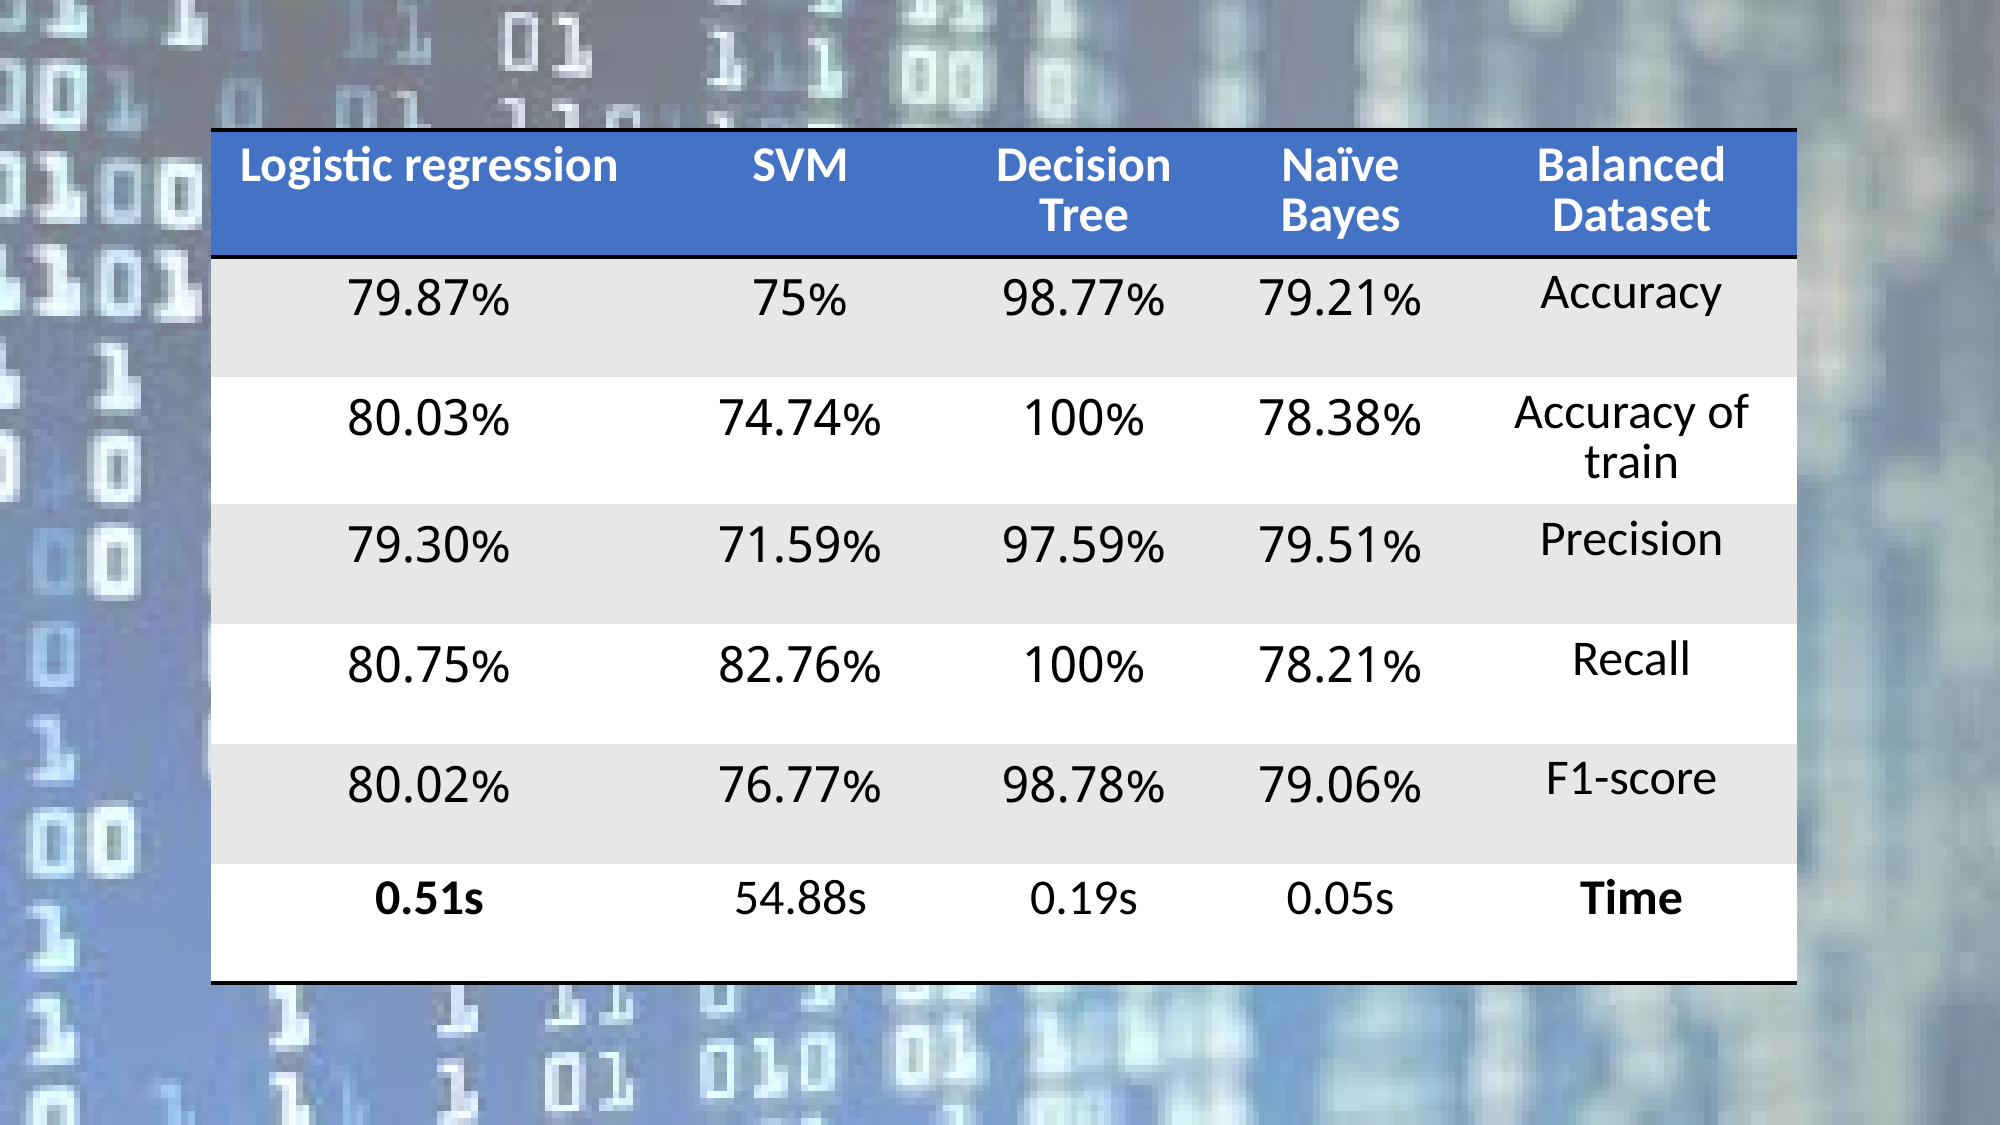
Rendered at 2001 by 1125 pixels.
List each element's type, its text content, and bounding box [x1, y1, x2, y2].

table_cell 0.19s [953, 864, 1215, 981]
table_cell 80.75% [211, 624, 648, 744]
table_cell 54.88s [648, 864, 953, 981]
table_cell 82.76% [648, 624, 953, 744]
table_header SVM [648, 132, 953, 255]
table_cell 79.06% [1215, 744, 1466, 864]
table_cell 79.21% [1215, 259, 1466, 377]
table_cell 78.21% [1215, 624, 1466, 744]
table_cell 80.03% [211, 377, 648, 504]
table_cell Precision [1466, 504, 1797, 624]
table_cell 74.74% [648, 377, 953, 504]
table_header Naïve Bayes [1215, 132, 1466, 255]
table_cell Recall [1466, 624, 1797, 744]
table_cell 0.51s [211, 864, 648, 981]
table_cell Accuracy [1466, 259, 1797, 377]
table_header Balanced Dataset [1466, 132, 1797, 255]
table_cell 97.59% [953, 504, 1215, 624]
table_cell 79.87% [211, 259, 648, 377]
table_cell 78.38% [1215, 377, 1466, 504]
table_cell 98.78% [953, 744, 1215, 864]
table_cell 79.30% [211, 504, 648, 624]
table_cell 0.05s [1215, 864, 1466, 981]
table_header Logistic regression [211, 132, 648, 255]
table_cell 100% [953, 377, 1215, 504]
table_cell 76.77% [648, 744, 953, 864]
table_cell 71.59% [648, 504, 953, 624]
table_cell 100% [953, 624, 1215, 744]
table_cell 80.02% [211, 744, 648, 864]
table_cell Time [1466, 864, 1797, 981]
table_cell 98.77% [953, 259, 1215, 377]
table_cell F1-score [1466, 744, 1797, 864]
table_header Decision Tree [953, 132, 1215, 255]
table_cell 79.51% [1215, 504, 1466, 624]
table_cell Accuracy of train [1466, 377, 1797, 504]
table_cell 75% [648, 259, 953, 377]
